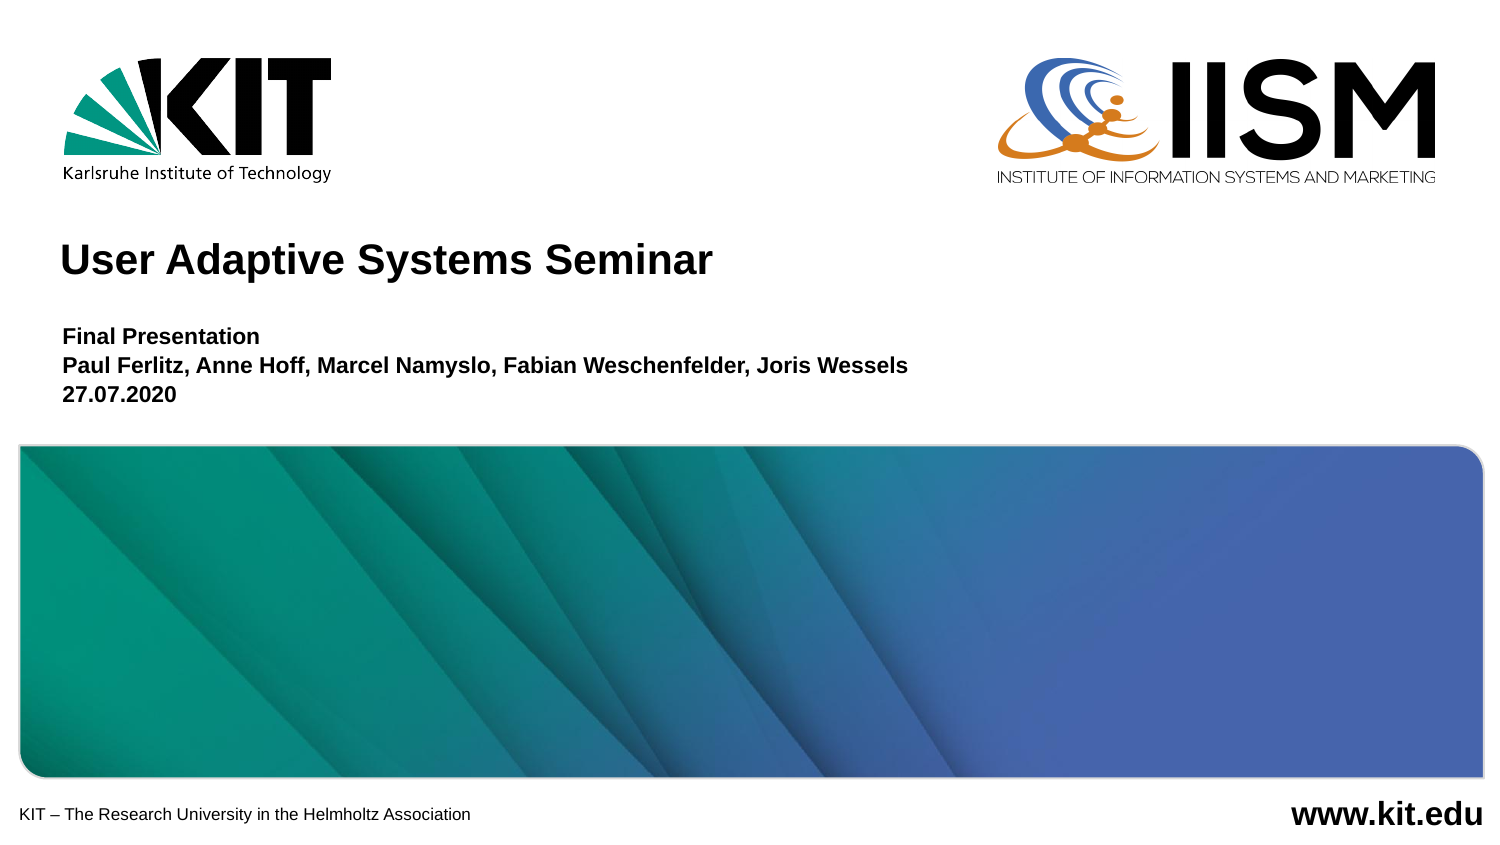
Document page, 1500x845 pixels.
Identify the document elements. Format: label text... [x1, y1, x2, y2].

list User Adaptive Systems Seminar [59, 237, 1459, 284]
list Final Presentation Paul Ferlitz, Anne Hoff, Marcel Namyslo, Fabian Weschenfelder, Joris Wessels 27.07.2020 [62, 324, 1460, 409]
picture [64, 58, 331, 183]
picture [18, 445, 1485, 779]
picture [998, 58, 1435, 183]
